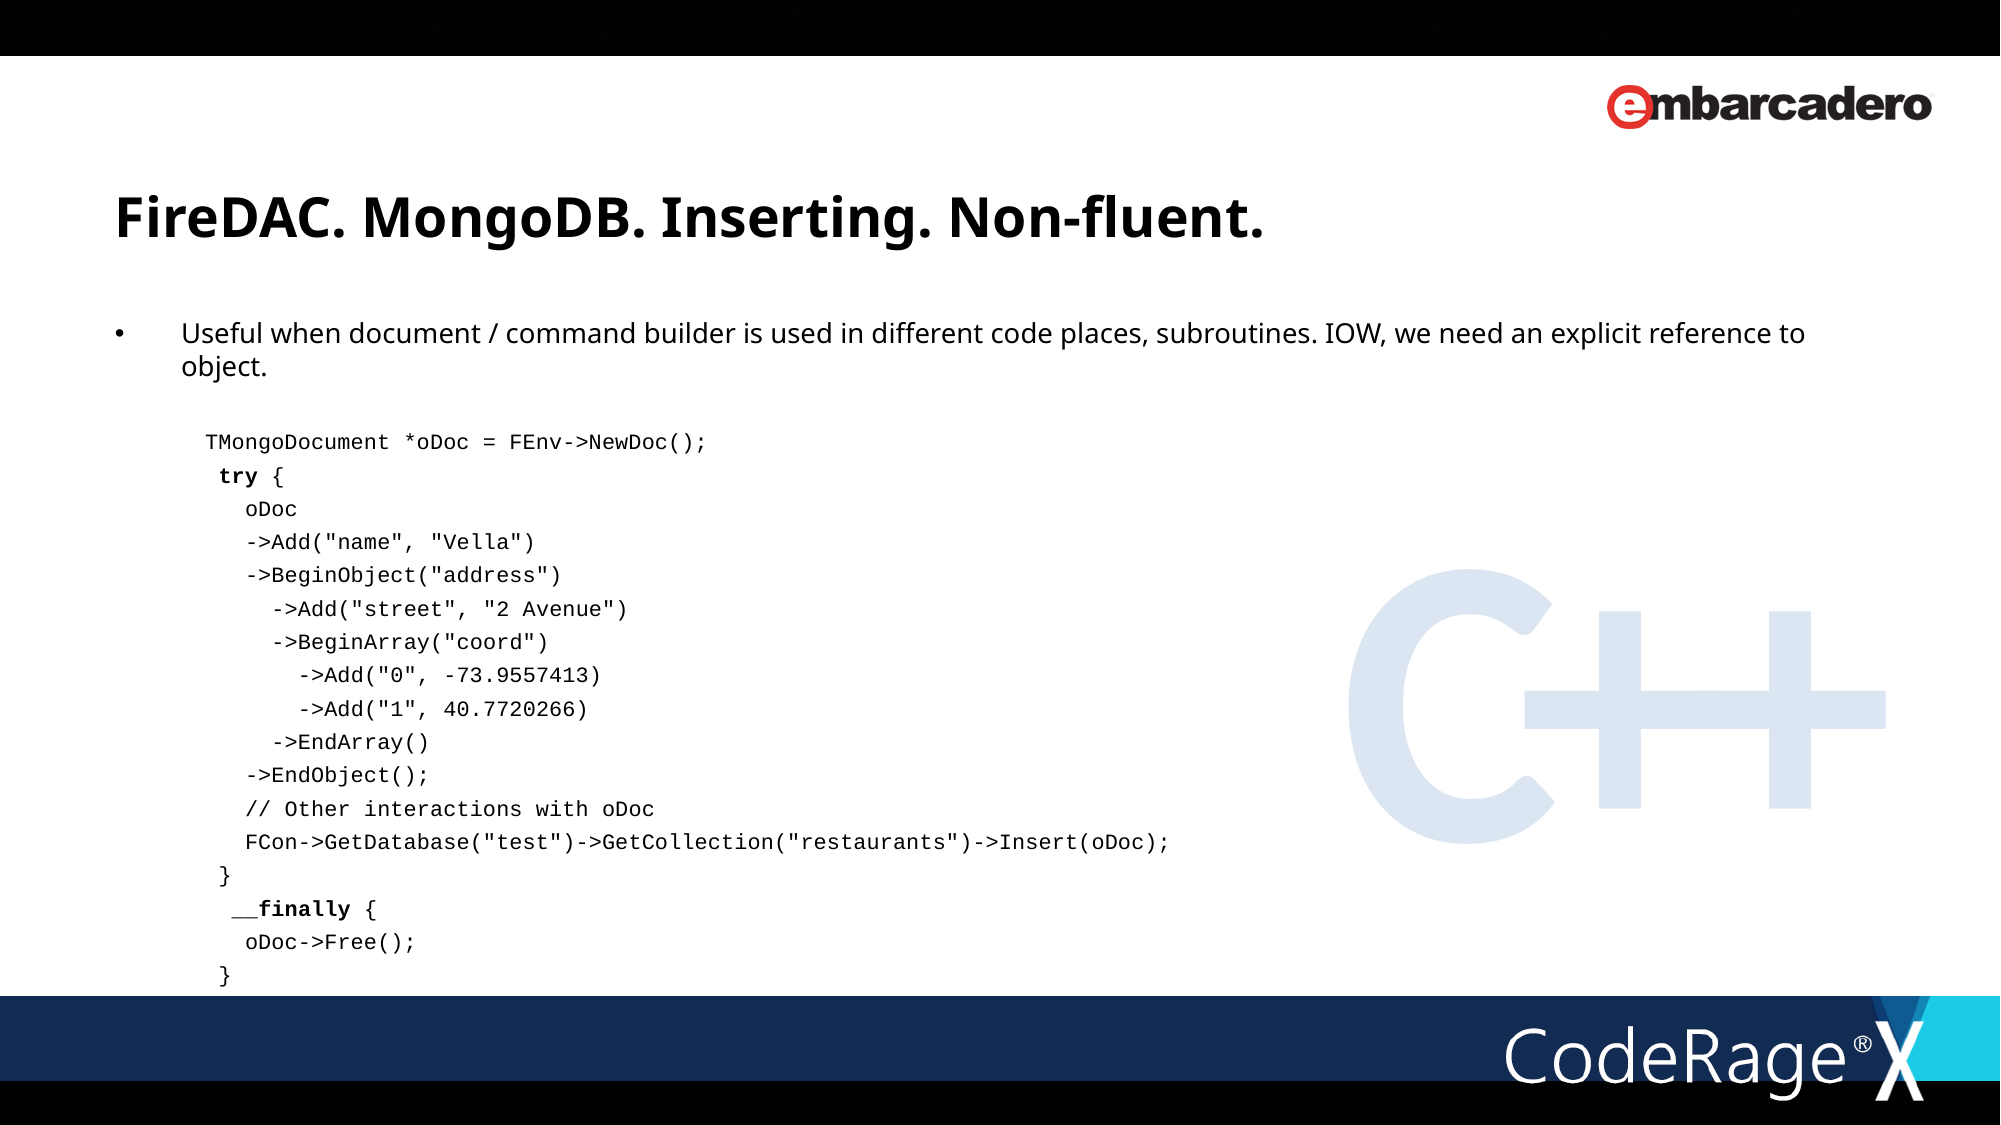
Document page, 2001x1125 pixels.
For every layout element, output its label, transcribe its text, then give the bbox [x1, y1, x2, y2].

picture [0, 0, 2000, 1125]
title FireDAC. MongoDB. Inserting. Non-fluent. [99, 121, 1893, 308]
list Useful when document / command builder is used in different code places, subroutines. IOW, we need an explicit reference to object. TMongoDocument *oDoc = FEnv->NewDoc(); try { oDoc ->Add("name", "Vella") ->BeginObject("address") ->Add("street", "2 Avenue") ->BeginArray("coord") ->Add("0", -73.9557413) ->Add("1", 40.7720266) ->EndArray() ->EndObject(); // Other interactions with oDoc FCon->GetDatabase("test")->GetCollection("restaurants")->Insert(oDoc); } __finally { oDoc->Free(); } [99, 308, 1893, 1000]
text_box C++ [1324, 419, 1910, 933]
